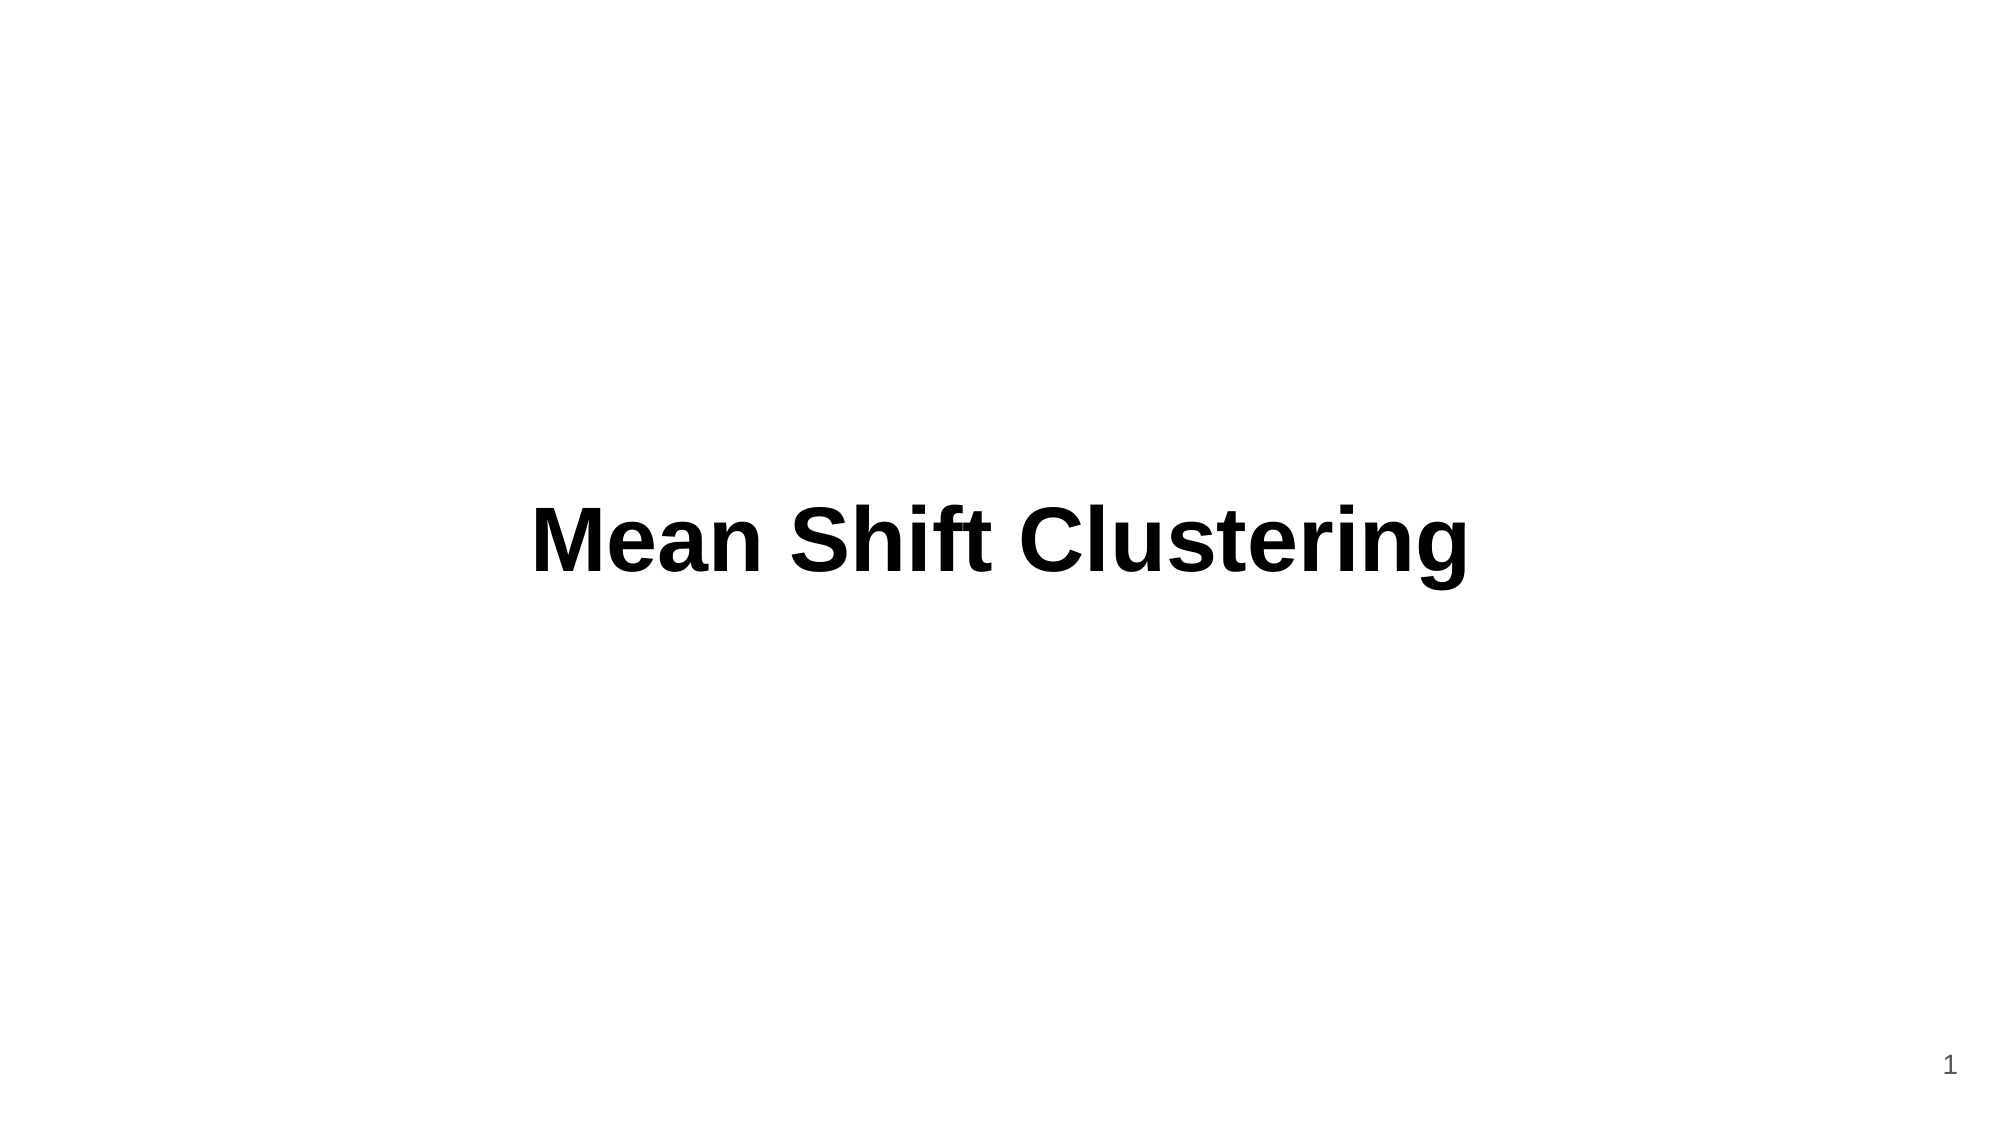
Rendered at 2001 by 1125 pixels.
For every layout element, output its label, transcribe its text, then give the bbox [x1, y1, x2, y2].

title Mean Shift Clustering [69, 443, 1934, 805]
slide_number 1 [1853, 1019, 1974, 1106]
